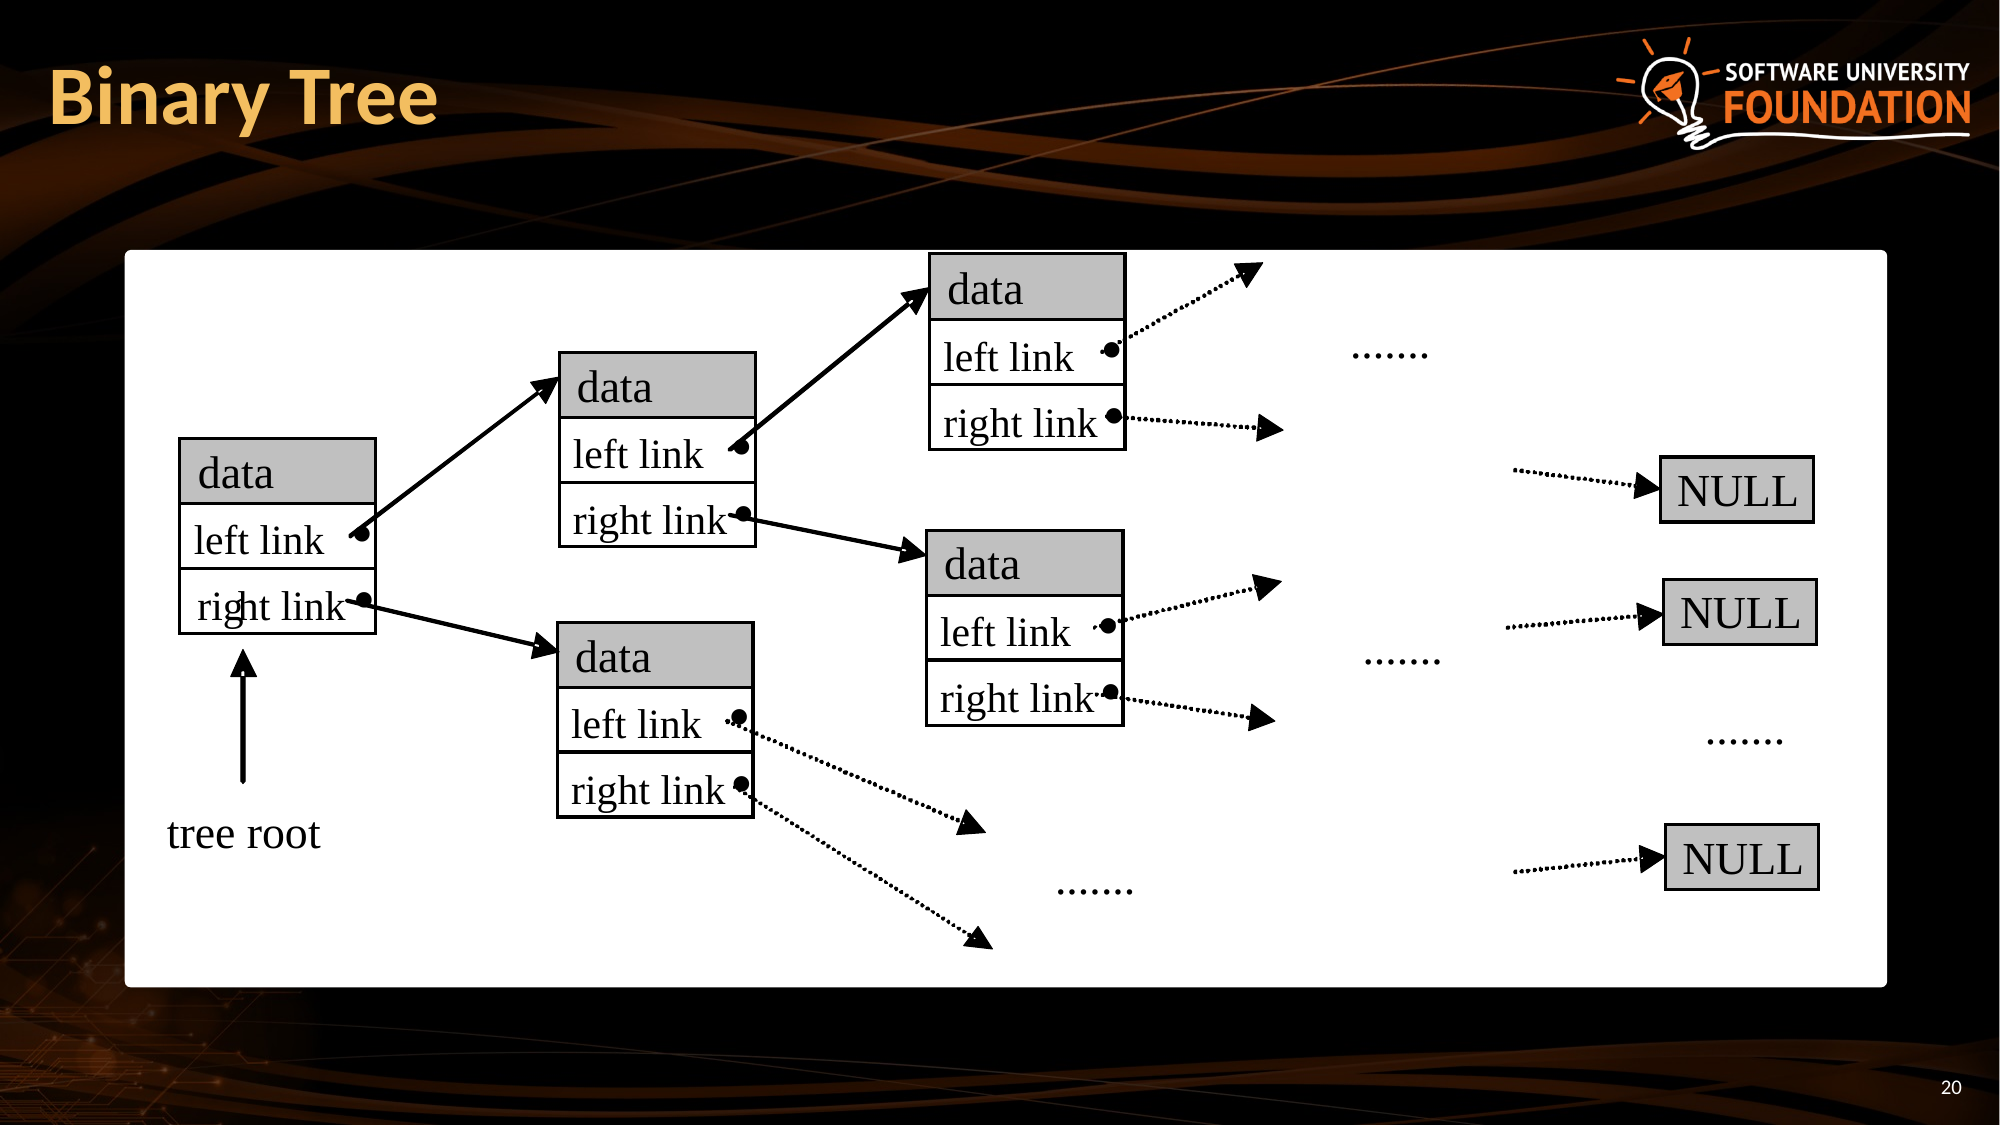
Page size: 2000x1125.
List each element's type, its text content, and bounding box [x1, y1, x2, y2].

picture [0, 0, 2000, 1125]
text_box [124, 249, 1888, 988]
slide_number 20 [1897, 1070, 1968, 1103]
title Binary Tree [30, 6, 1602, 189]
